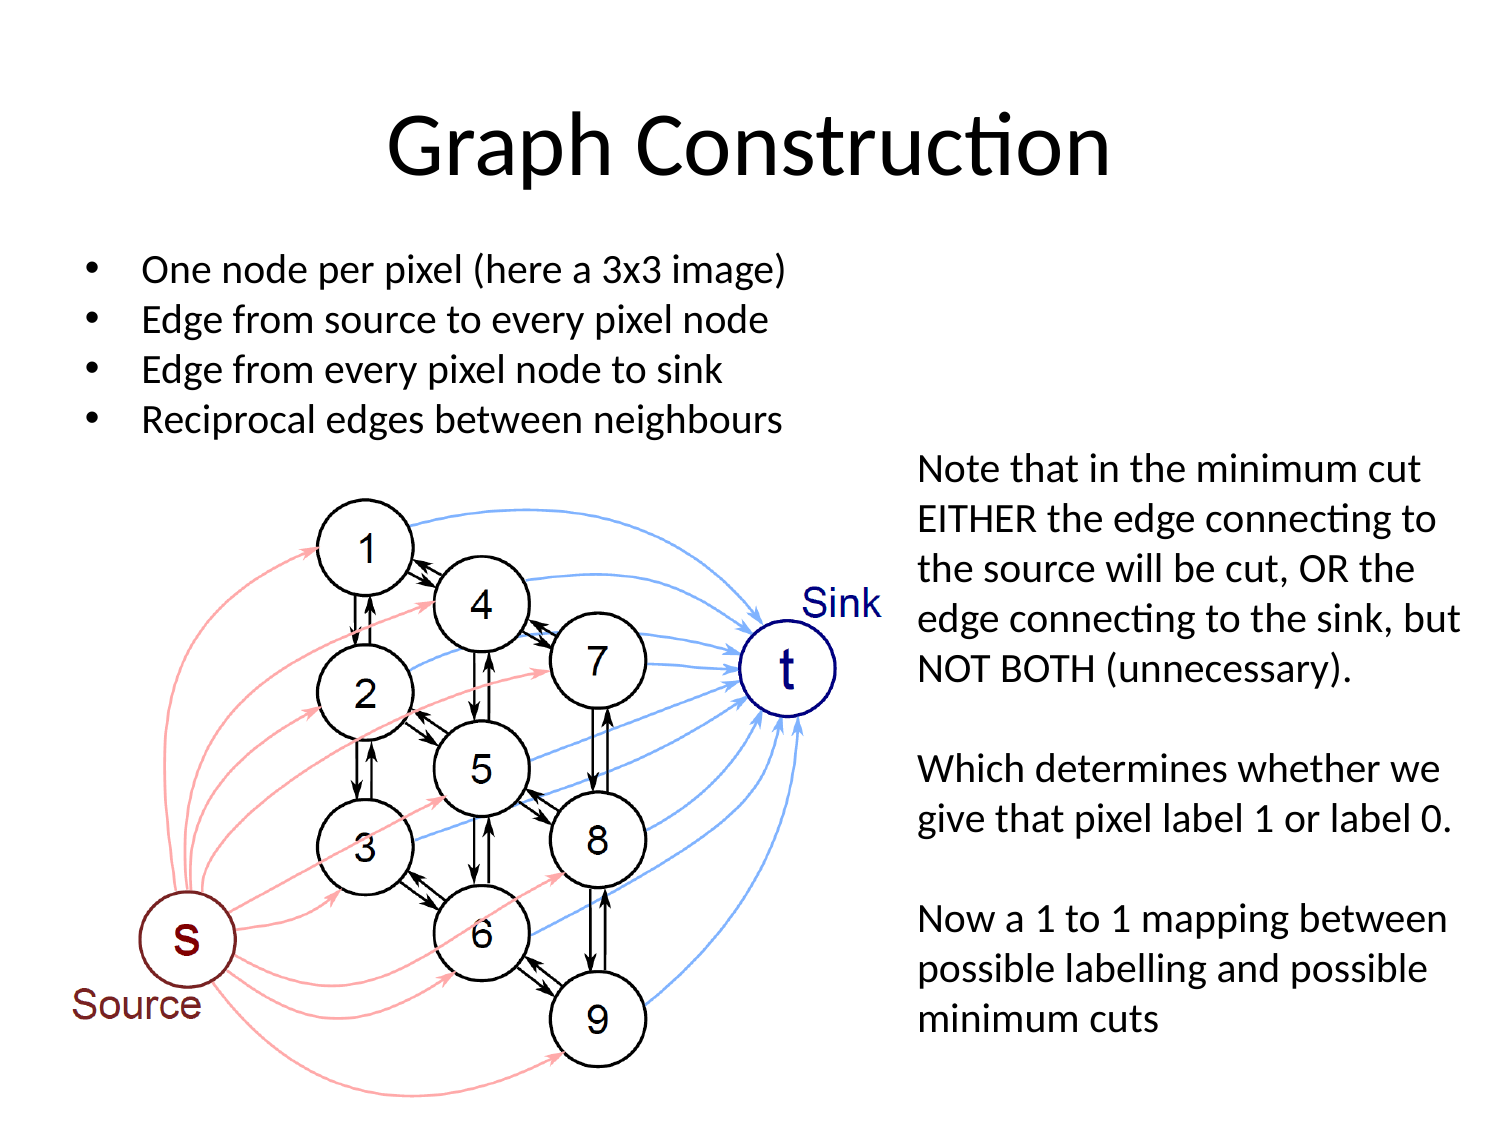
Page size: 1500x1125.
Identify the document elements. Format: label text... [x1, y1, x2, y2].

text_box One node per pixel (here a 3x3 image) Edge from source to every pixel node Edge from every pixel node to sink Reciprocal edges between neighbours [70, 234, 1278, 450]
title Graph Construction [75, 45, 1425, 233]
text_box Note that in the minimum cut EITHER the edge connecting to the source will be cut, OR the edge connecting to the sink, but NOT BOTH (unnecessary). Which determines whether we give that pixel label 1 or label 0. Now a 1 to 1 mapping between possible labelling and possible minimum cuts [902, 433, 1500, 1049]
picture [58, 472, 915, 1125]
